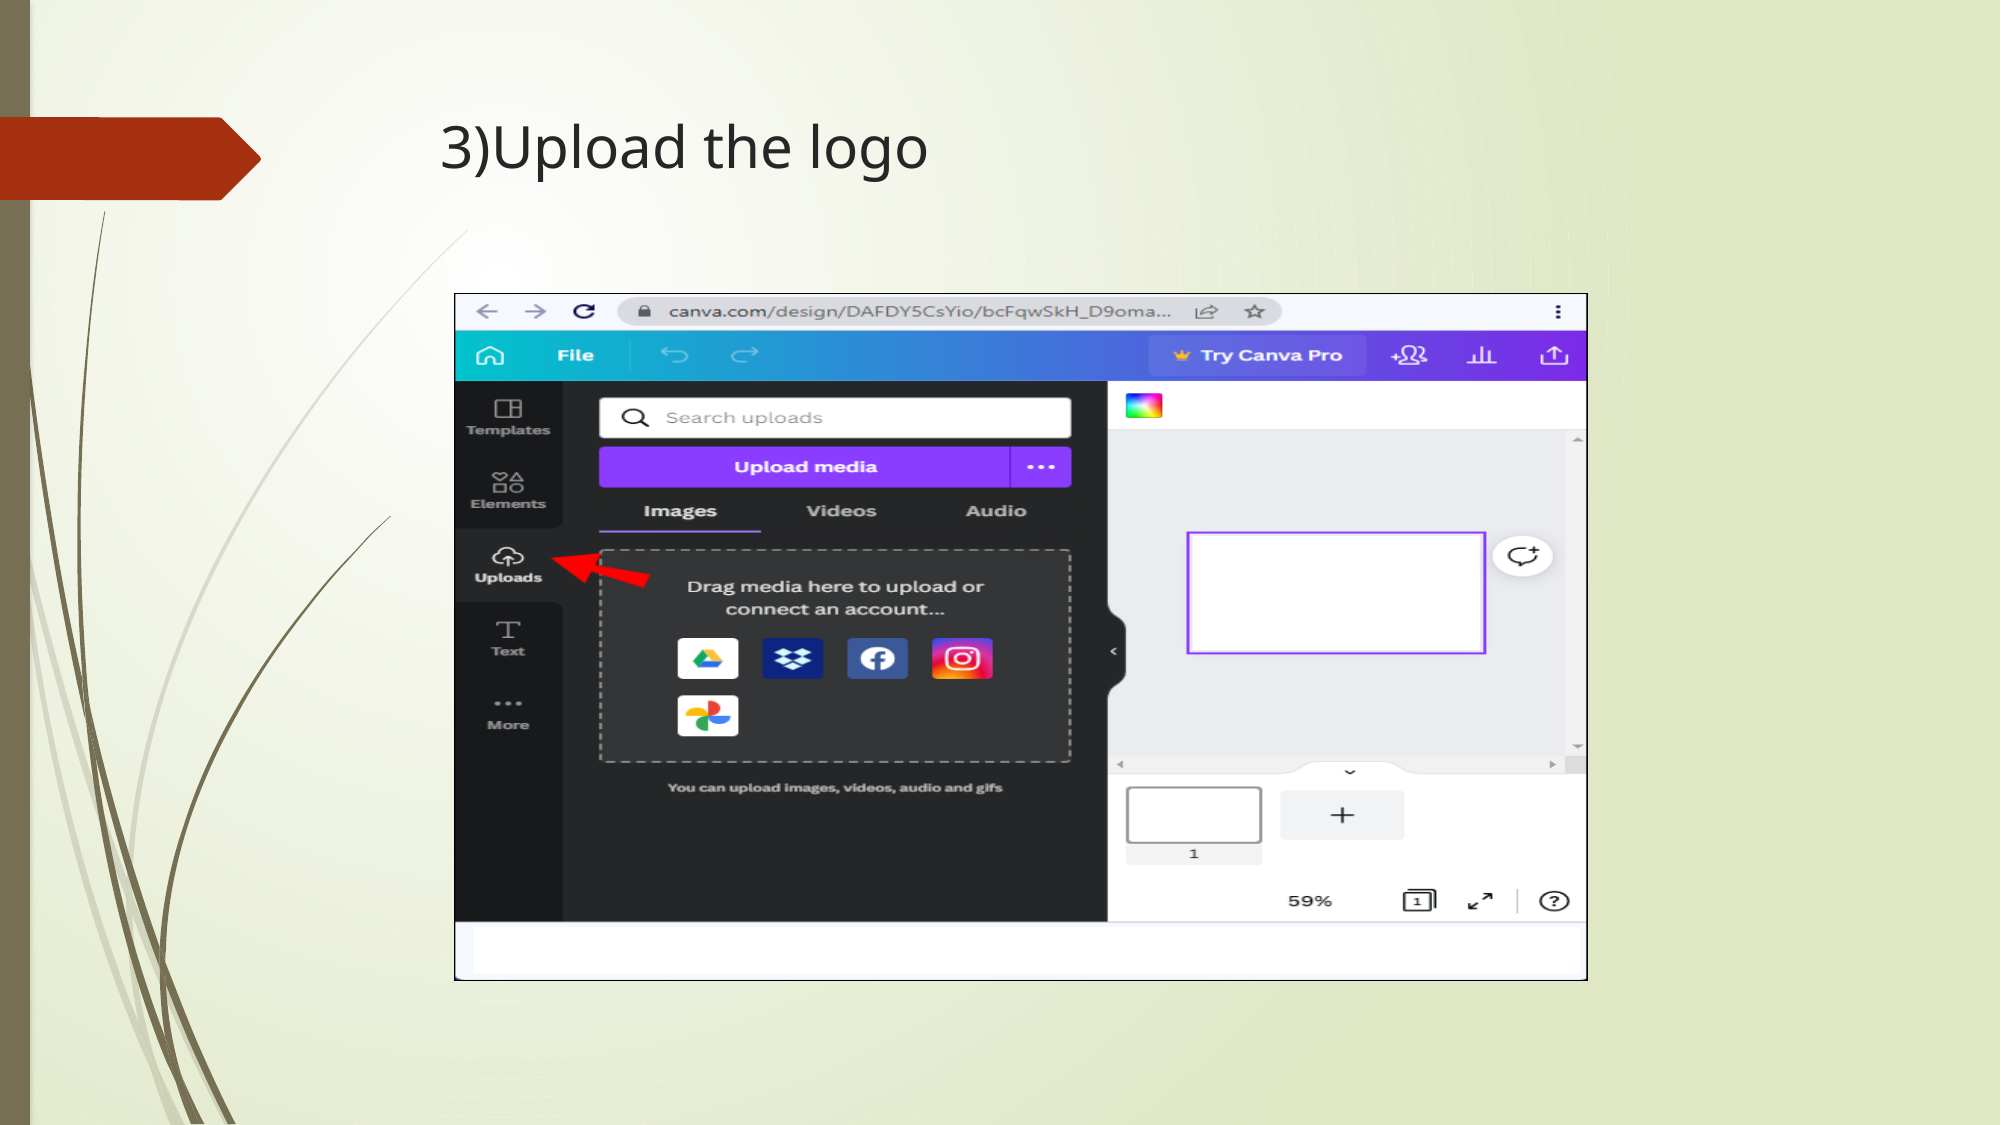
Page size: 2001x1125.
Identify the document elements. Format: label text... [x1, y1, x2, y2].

title 3)Upload the logo [425, 102, 1888, 313]
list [453, 293, 1589, 981]
